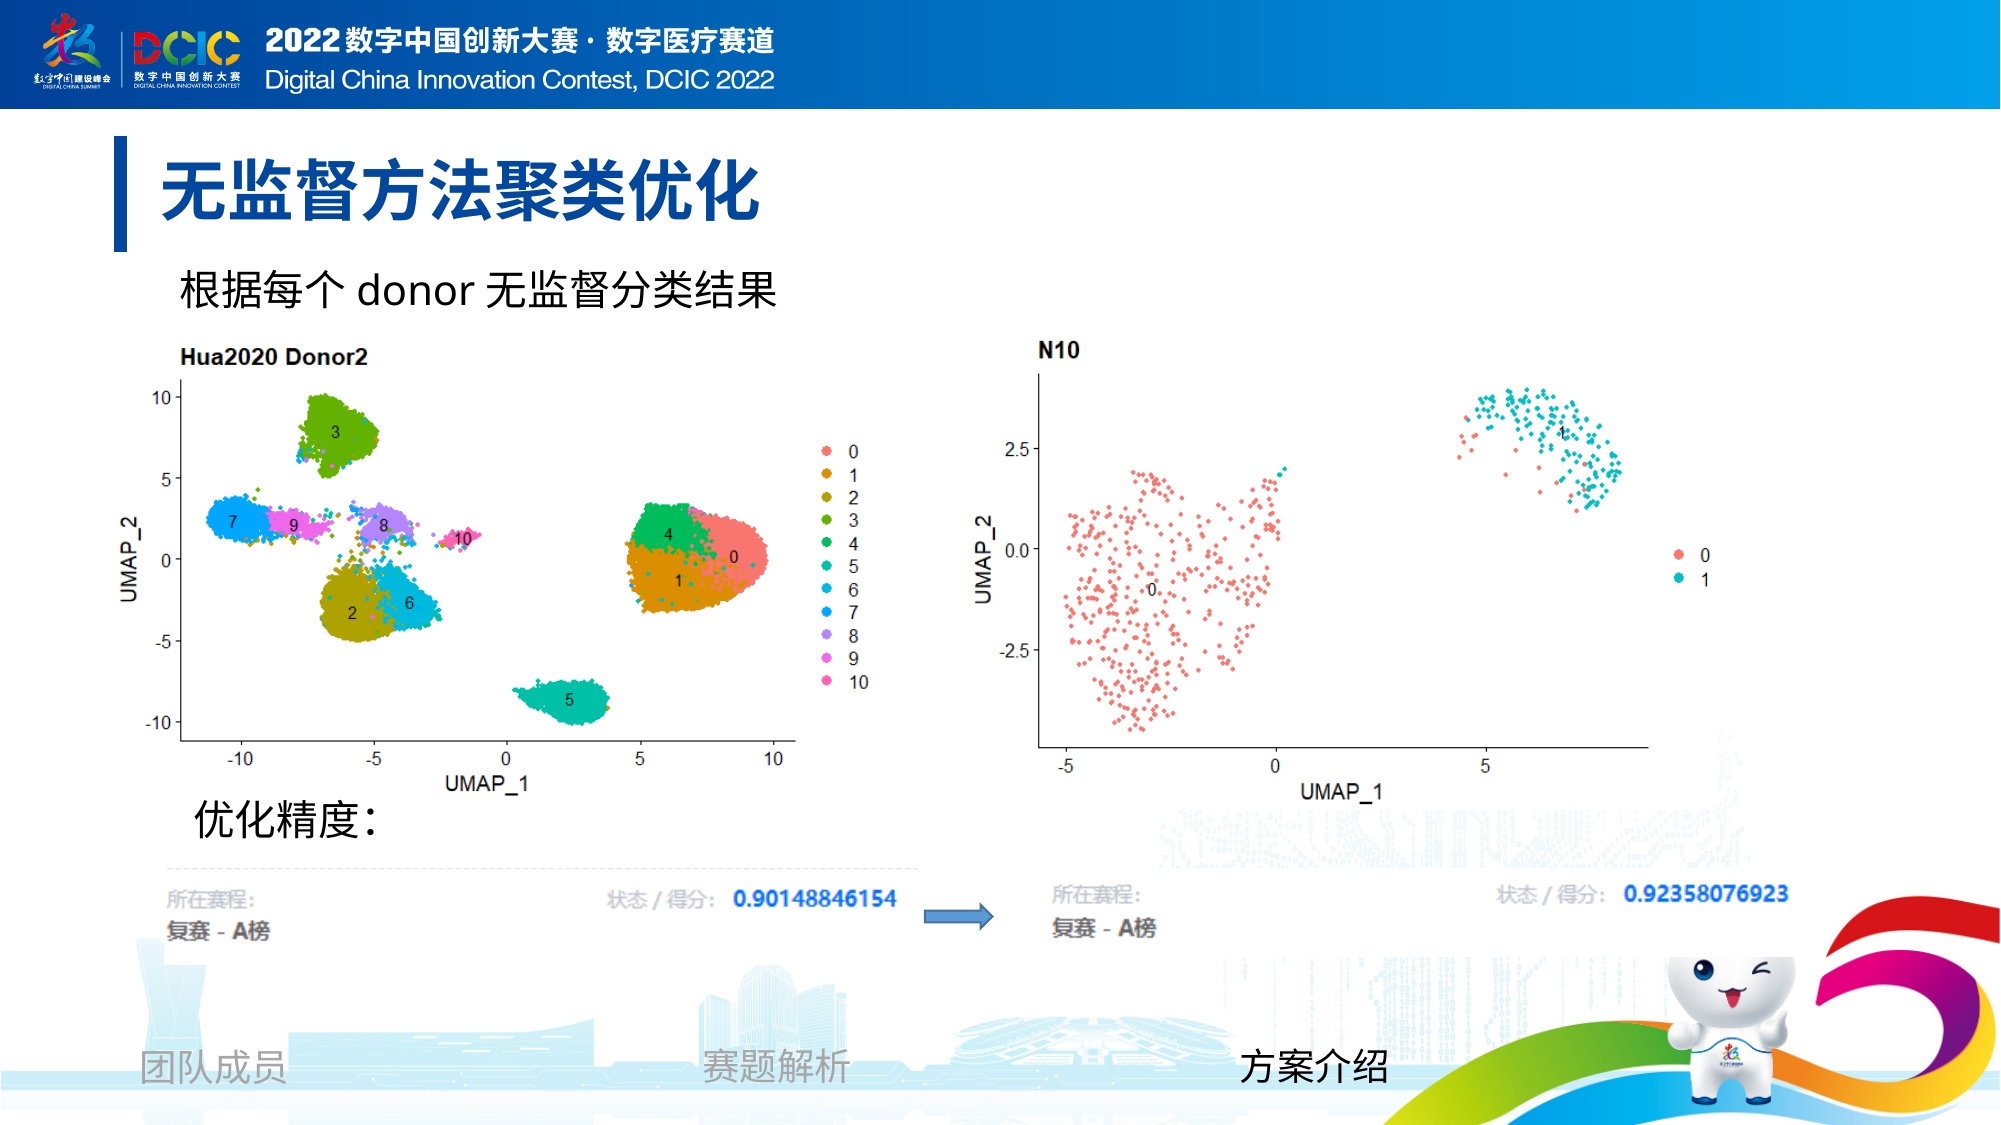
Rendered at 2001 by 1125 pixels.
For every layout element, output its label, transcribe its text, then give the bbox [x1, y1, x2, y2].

text_box 根据每个donor无监督分类结果 [164, 256, 841, 338]
picture [33, 13, 774, 94]
text_box 优化精度： [178, 799, 854, 852]
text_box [124, 1035, 1463, 1097]
picture [0, 135, 2000, 1125]
text_box [923, 902, 994, 931]
text_box 无监督方法聚类优化 [120, 123, 815, 264]
